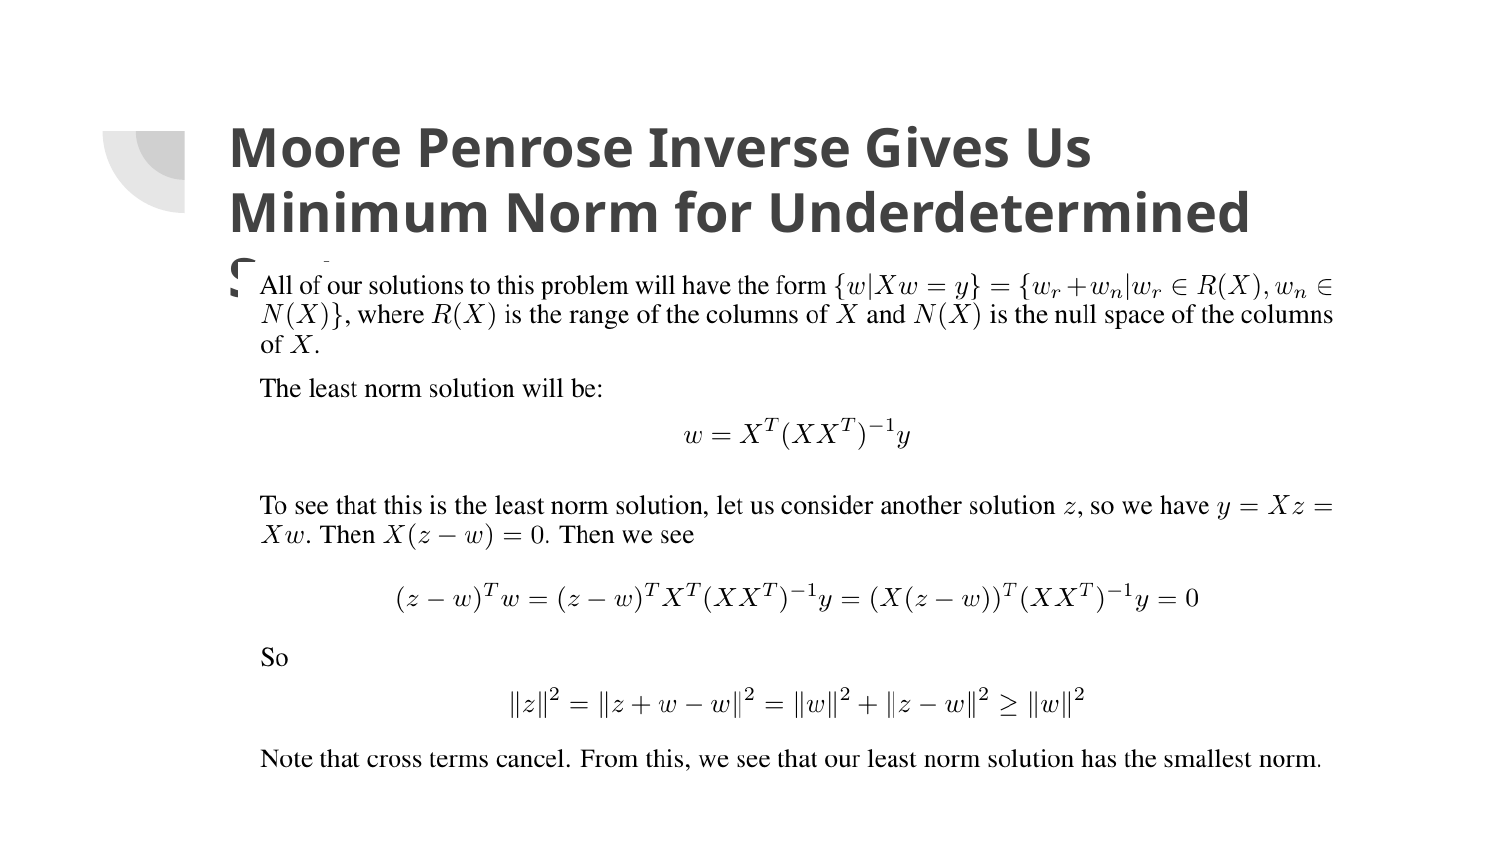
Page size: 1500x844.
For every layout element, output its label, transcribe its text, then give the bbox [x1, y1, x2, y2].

title Moore Penrose Inverse Gives Us Minimum Norm for Underdetermined Systems [213, 98, 1368, 263]
picture [238, 261, 1357, 794]
